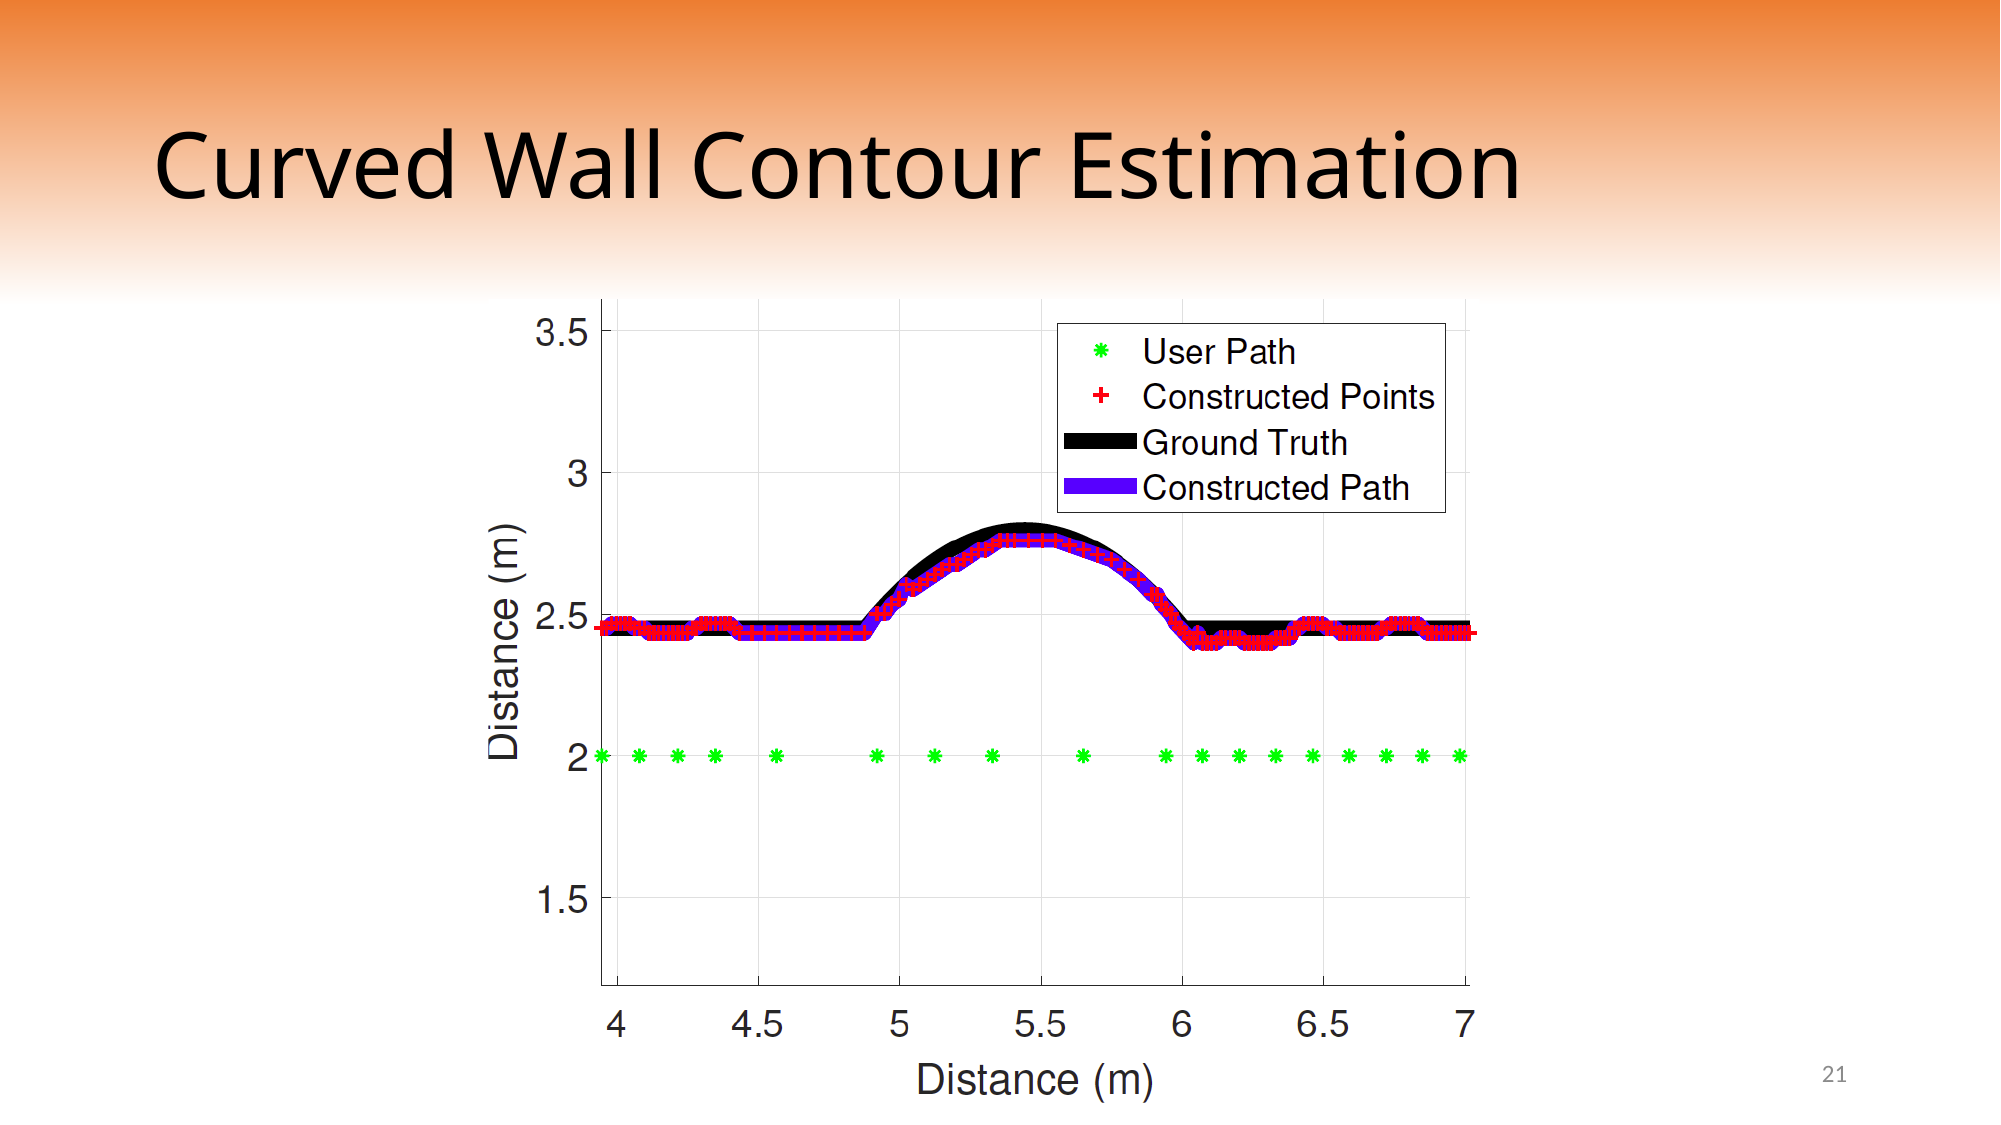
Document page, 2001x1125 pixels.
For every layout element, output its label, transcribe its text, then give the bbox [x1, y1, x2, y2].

title Curved Wall Contour Estimation [137, 59, 1863, 278]
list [488, 299, 1480, 1103]
slide_number 21 [1480, 1042, 1863, 1103]
